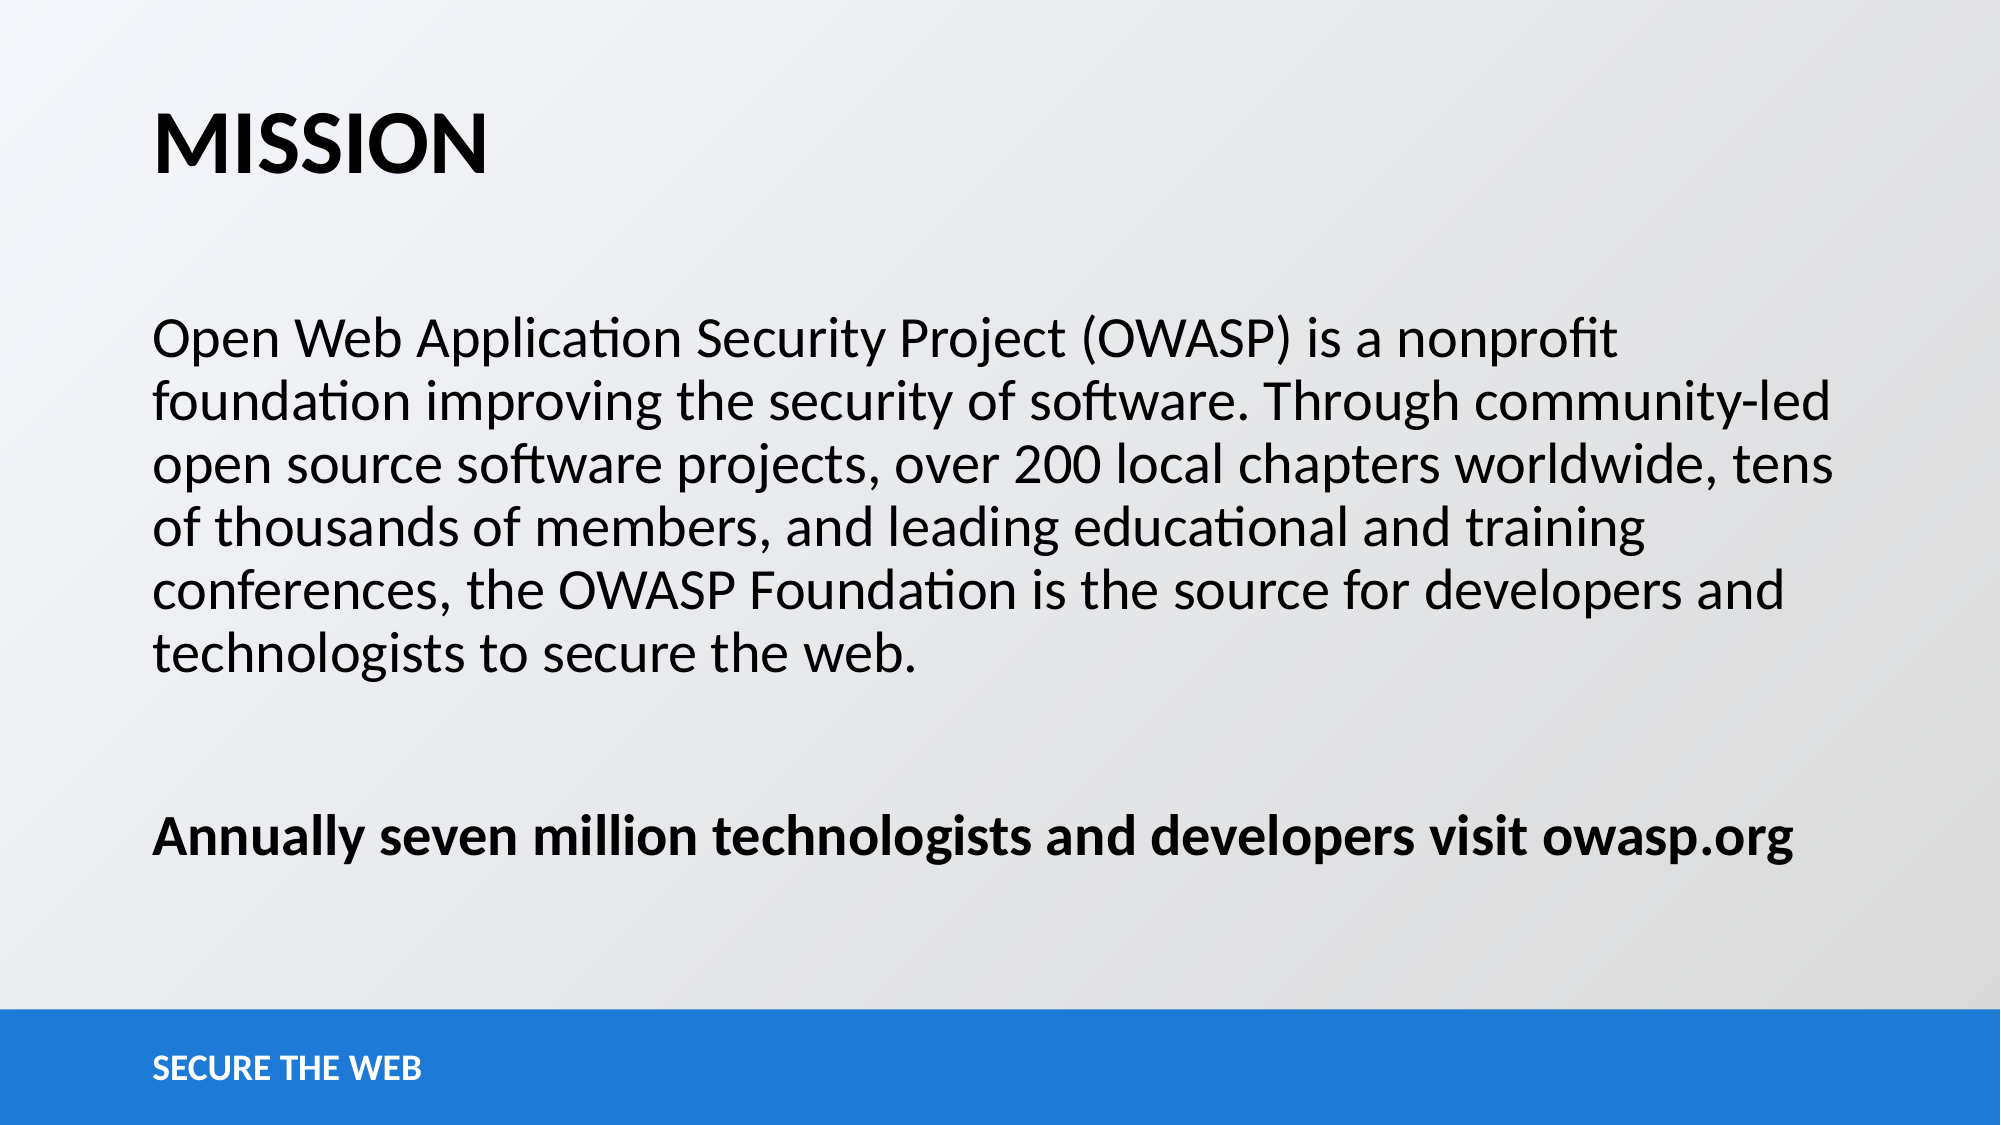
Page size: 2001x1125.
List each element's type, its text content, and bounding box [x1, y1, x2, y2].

list Open Web Application Security Project (OWASP) is a nonprofit foundation improving the security of software. Through community-led open source software projects, over 200 local chapters worldwide, tens of thousands of members, and leading educational and training conferences, the OWASP Foundation is the source for developers and technologists to secure the web. [137, 299, 1863, 760]
title MISSION [137, 35, 1863, 253]
text_box Annually seven million technologists and developers visit owasp.org [137, 789, 1885, 876]
